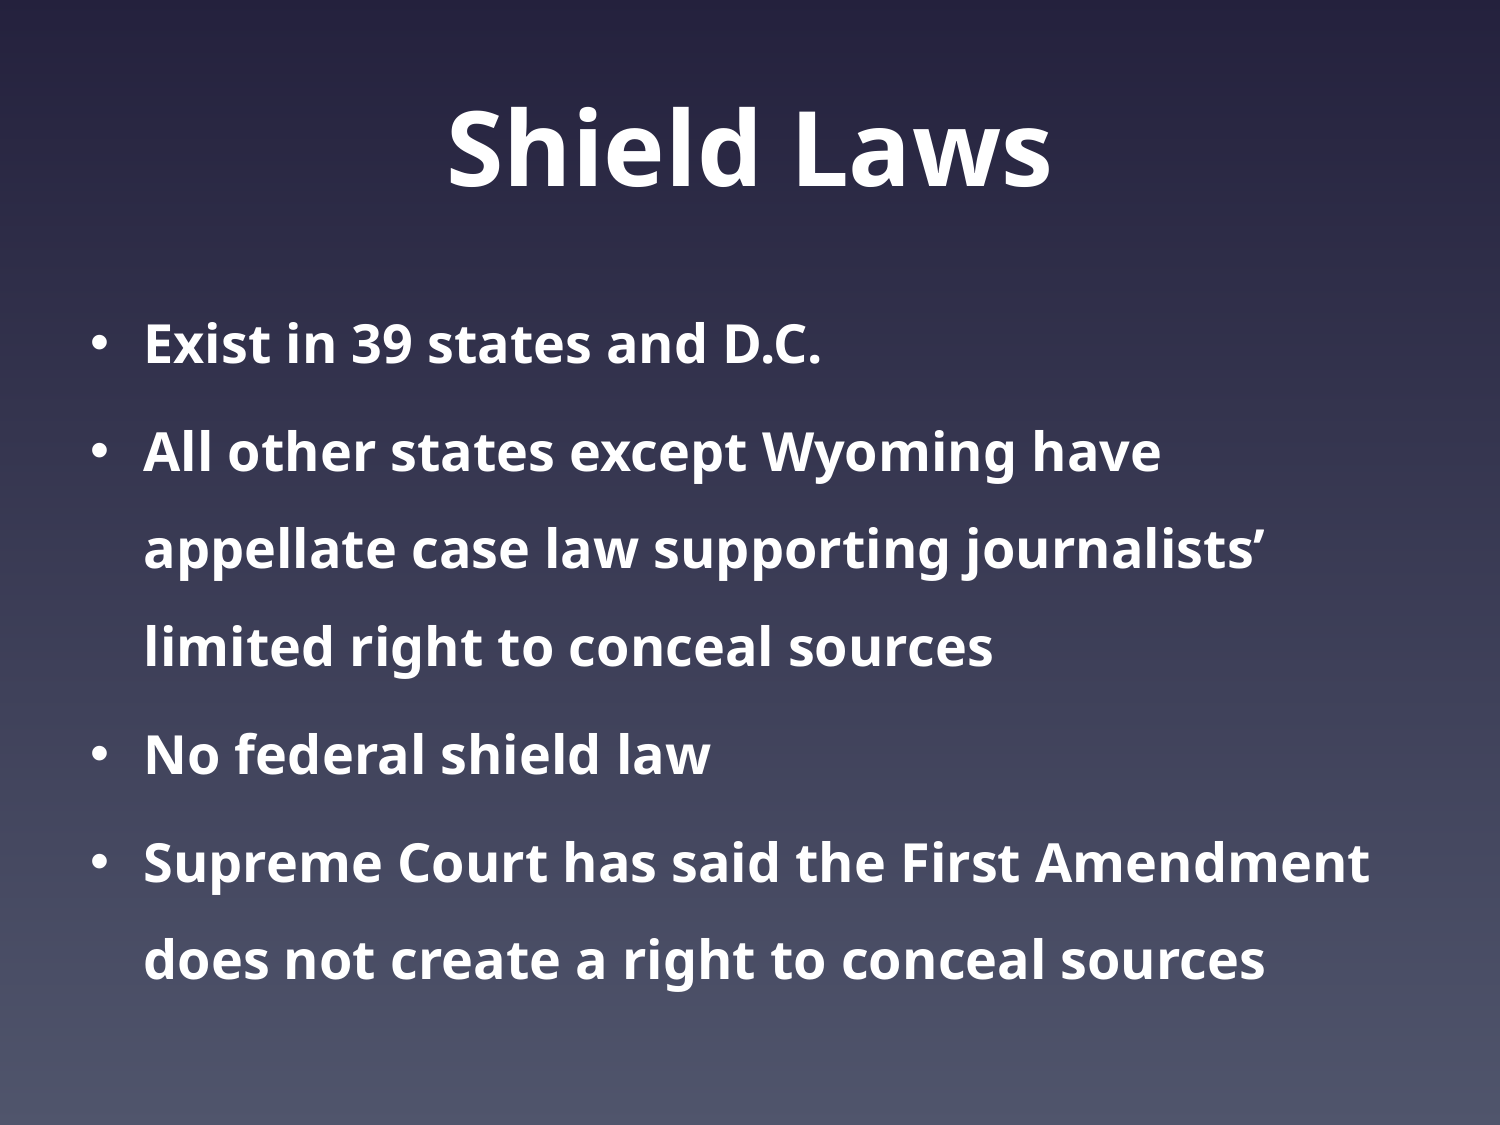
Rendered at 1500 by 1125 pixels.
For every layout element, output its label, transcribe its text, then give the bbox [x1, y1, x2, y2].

title Shield Laws [75, 75, 1425, 240]
list Exist in 39 states and D.C. All other states except Wyoming have appellate case law supporting journalists’ limited right to conceal sources No federal shield law Supreme Court has said the First Amendment does not create a right to conceal sources [75, 262, 1425, 1005]
